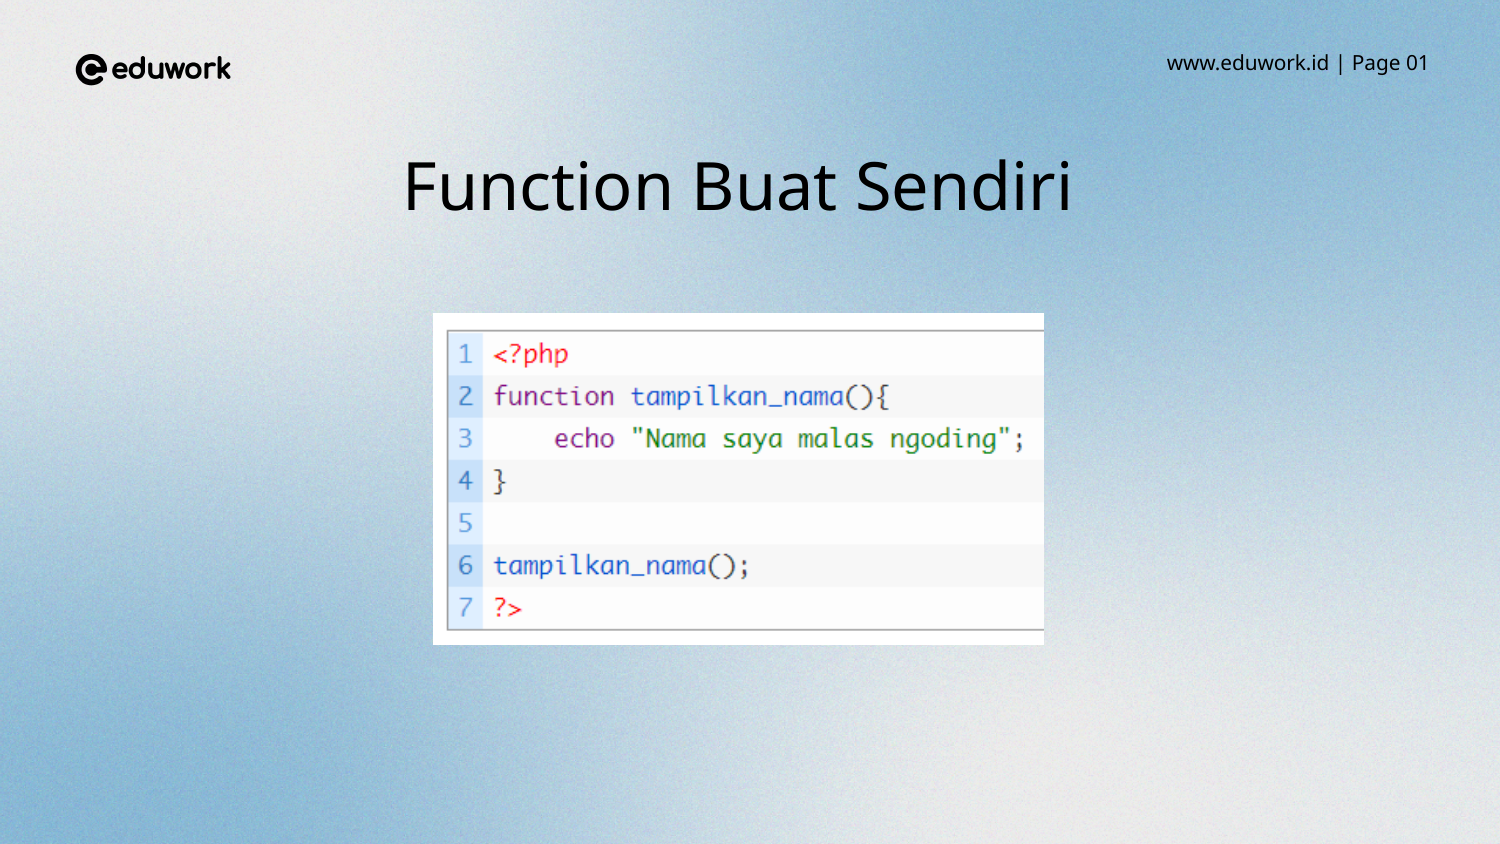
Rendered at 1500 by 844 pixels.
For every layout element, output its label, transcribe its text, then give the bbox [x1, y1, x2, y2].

text_box Function Buat Sendiri [148, 88, 1329, 479]
text_box www.eduwork.id | Page 01 [1134, 37, 1445, 88]
picture [0, 0, 1500, 844]
